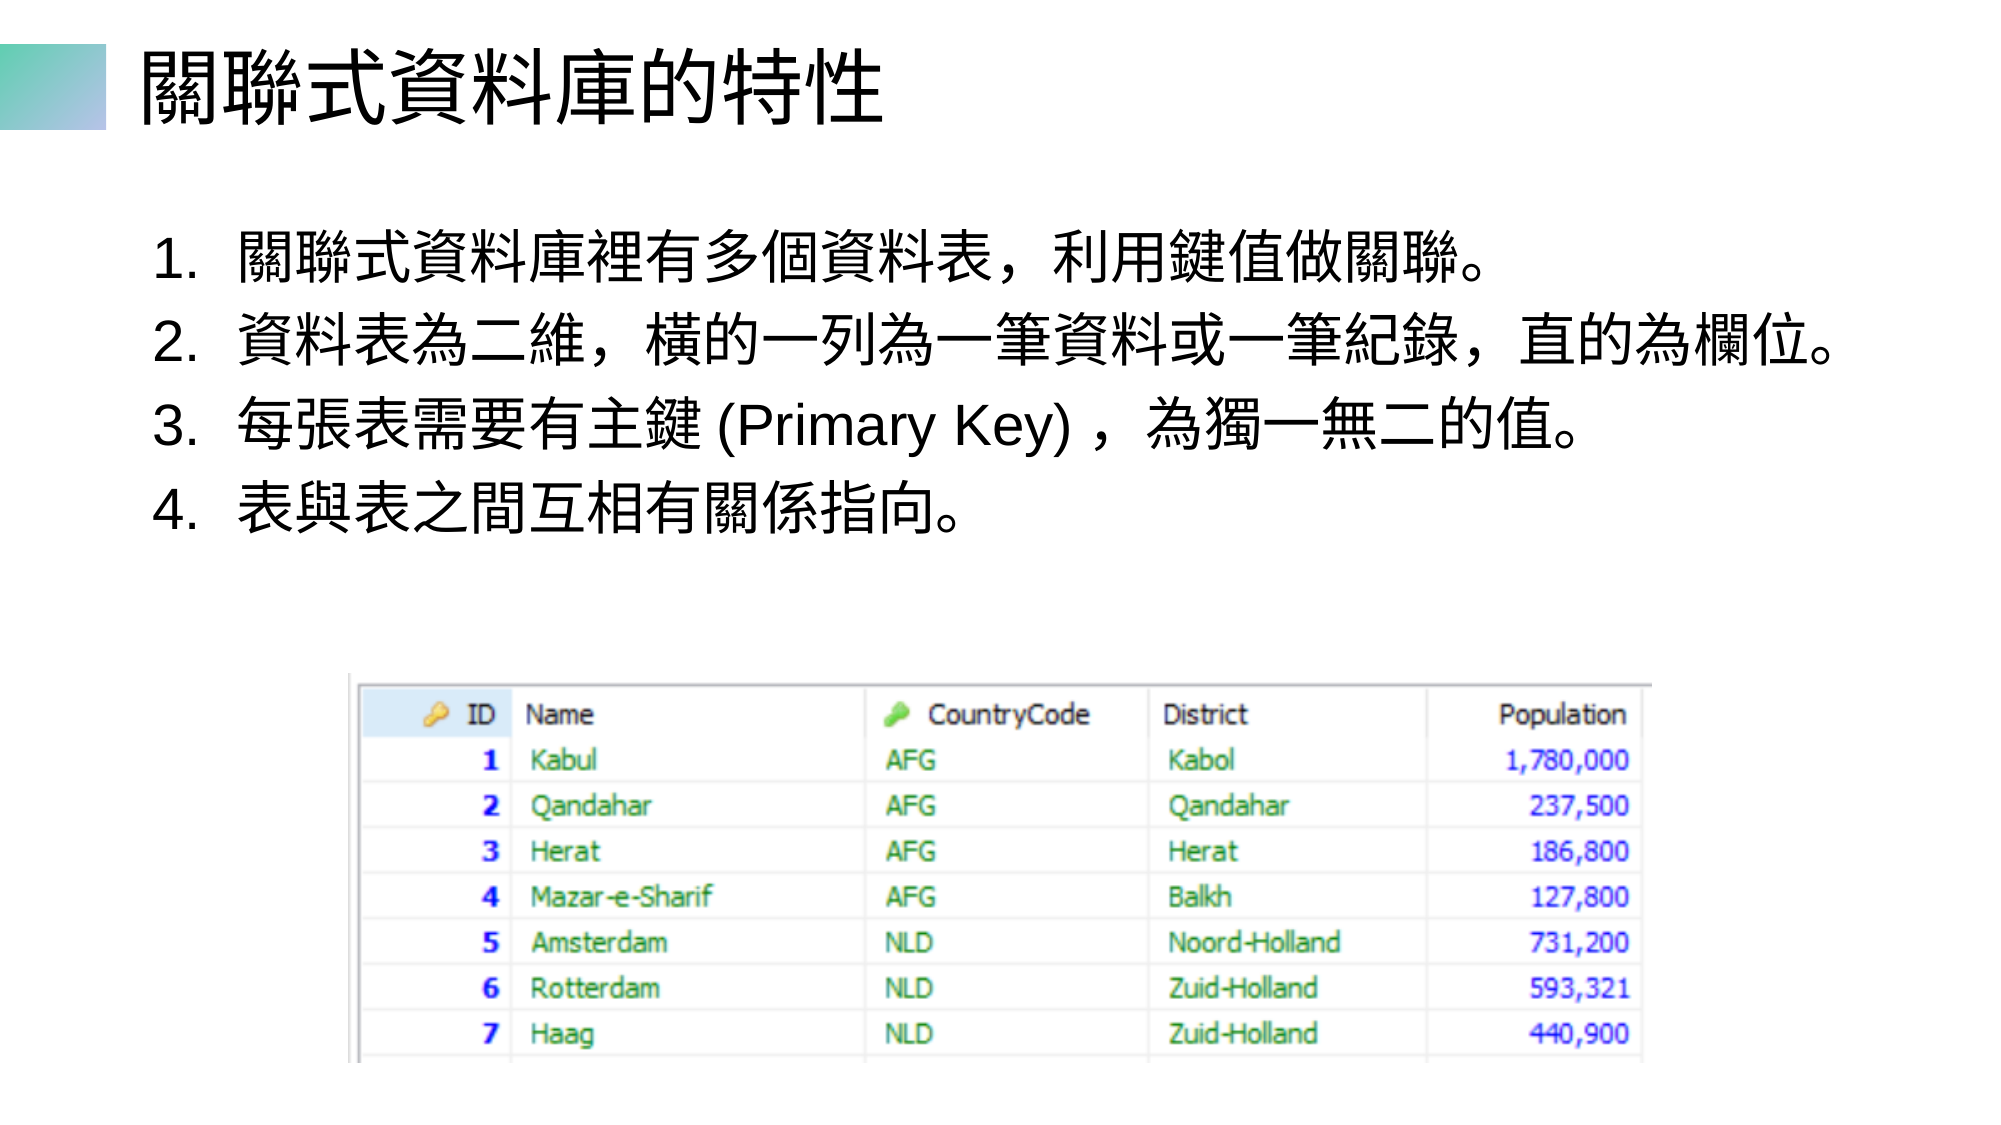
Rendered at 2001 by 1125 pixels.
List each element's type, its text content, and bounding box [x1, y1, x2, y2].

picture [347, 673, 1653, 1064]
list 關聯式資料庫裡有多個資料表，利用鍵值做關聯。 資料表為二維，橫的一列為一筆資料或一筆紀錄，直的為欄位。 每張表需要有主鍵(Primary Key)，為獨一無二的值。 表與表之間互相有關係指向。 [137, 220, 1897, 563]
title 關聯式資料庫的特性 [122, 20, 1848, 163]
